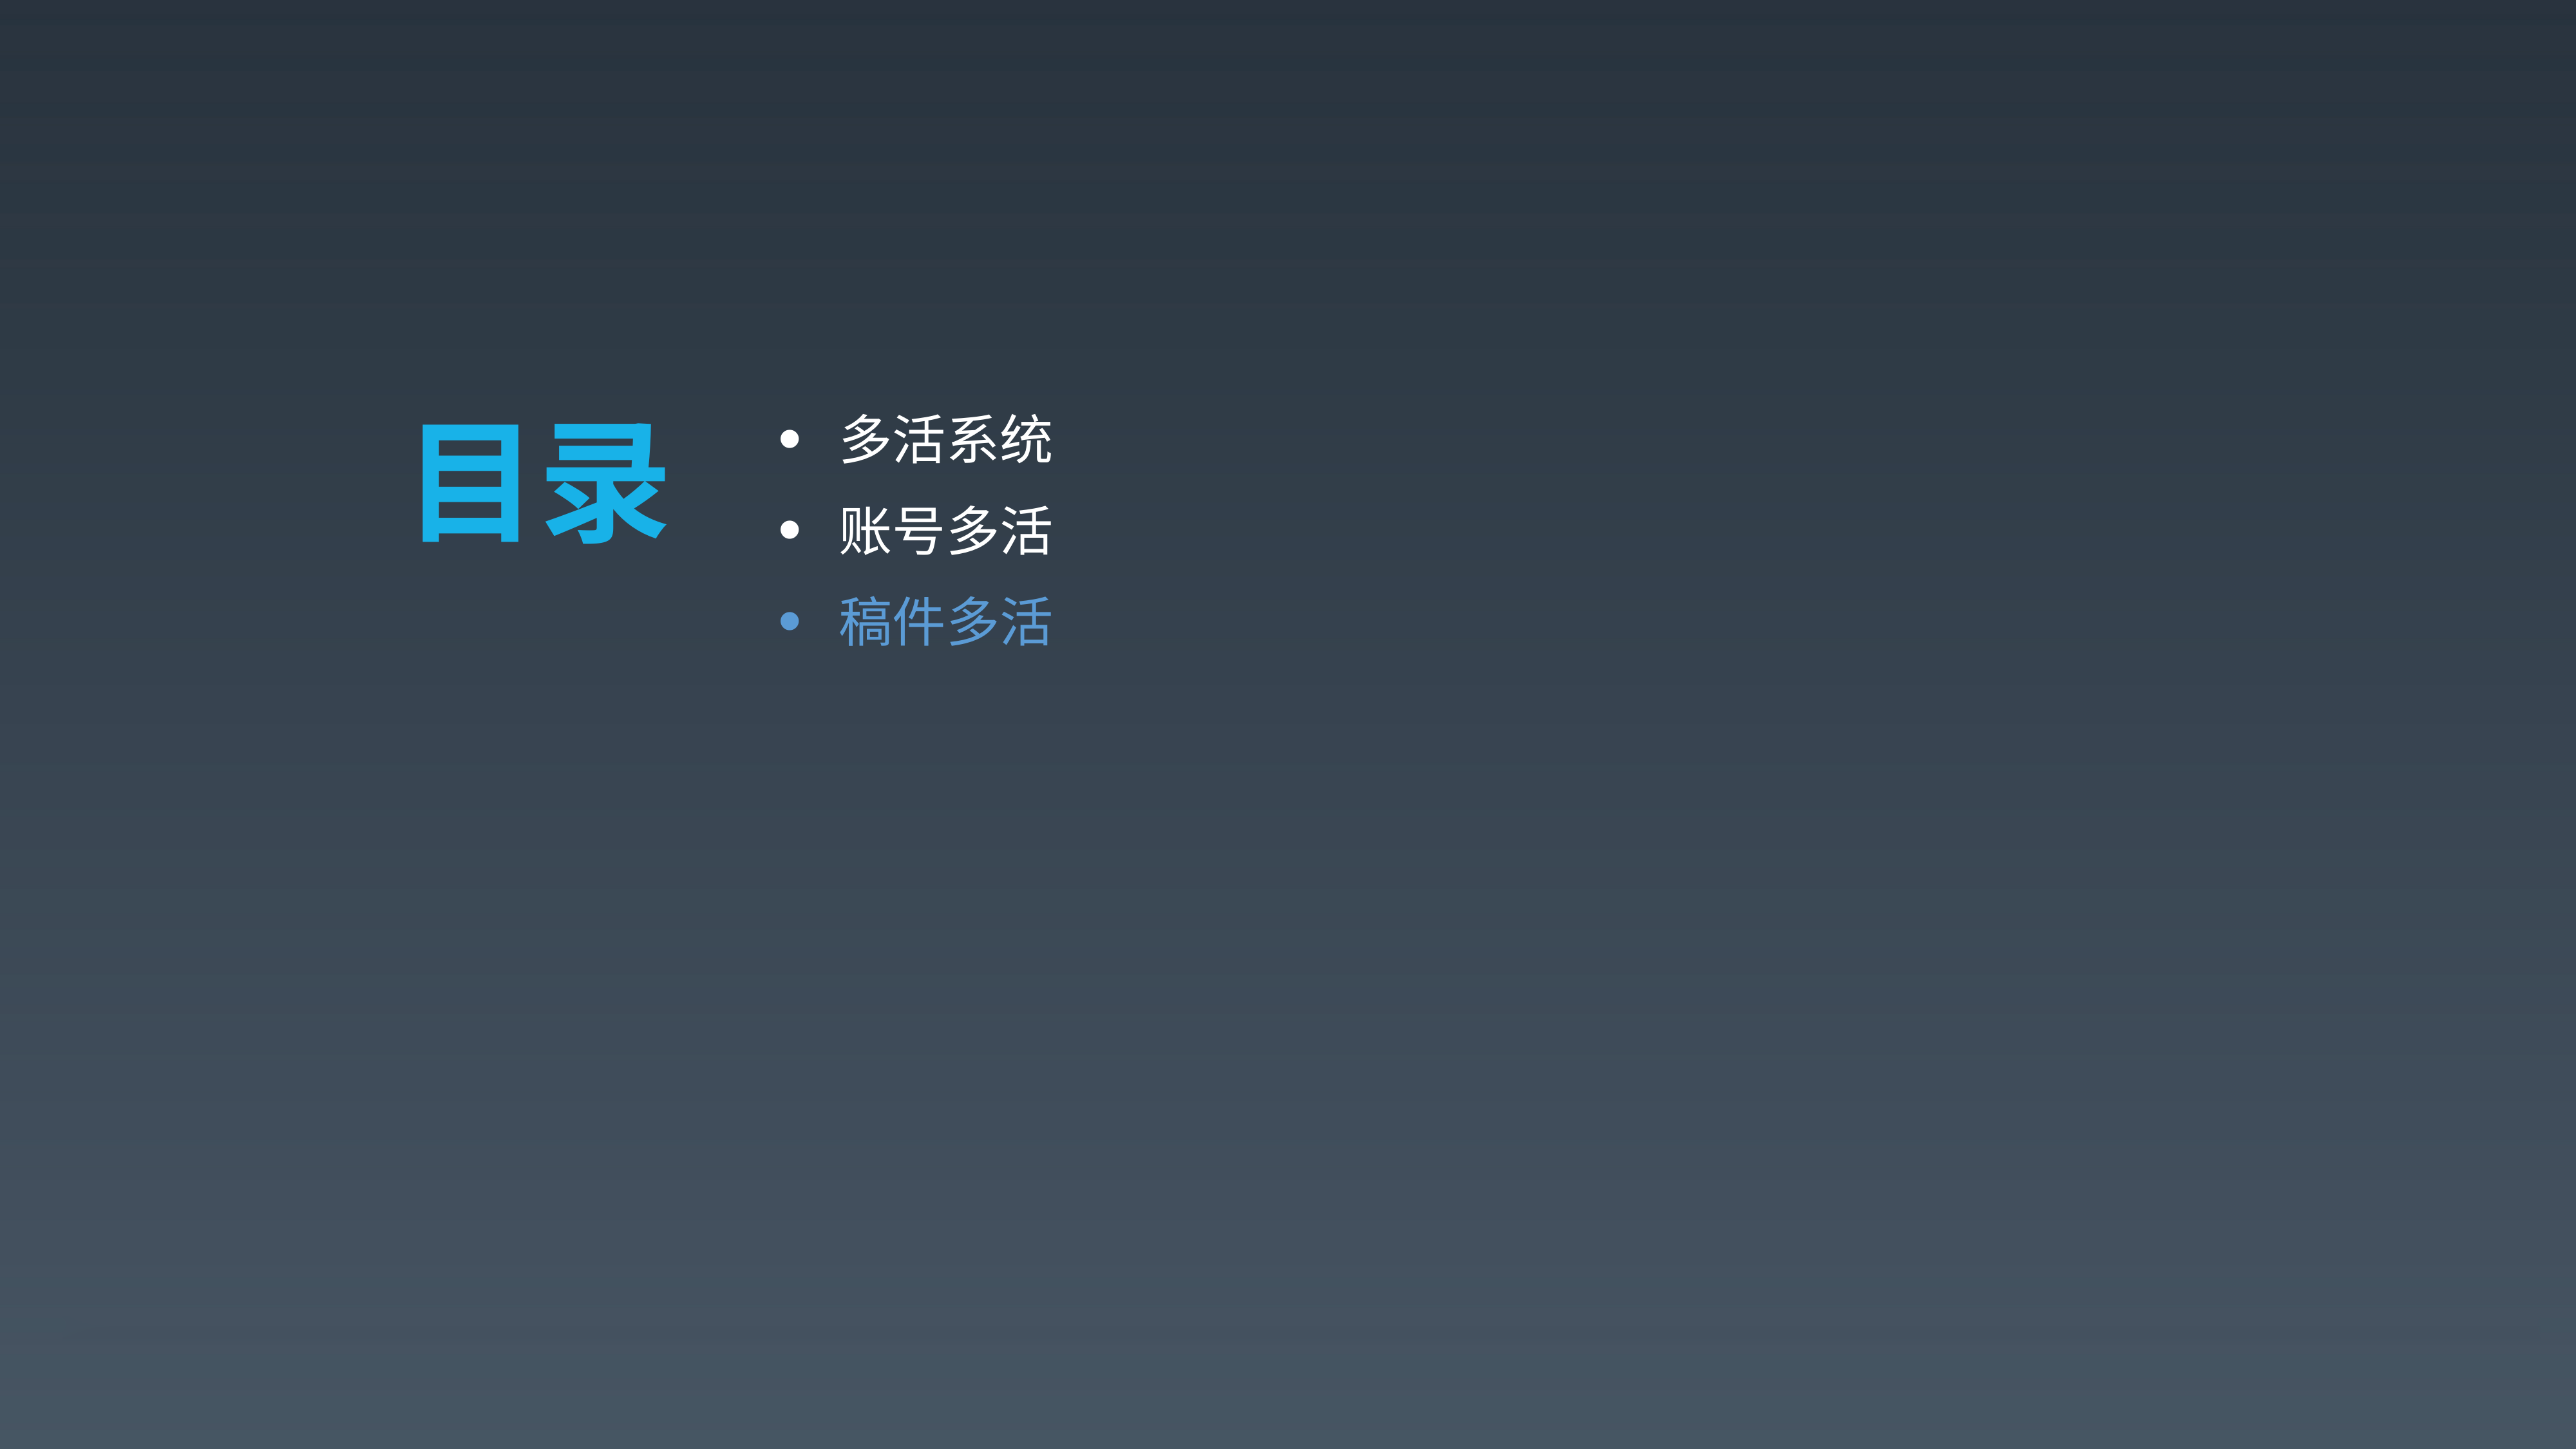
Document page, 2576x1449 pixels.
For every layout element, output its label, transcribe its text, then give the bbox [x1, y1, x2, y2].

picture [0, 0, 2576, 1449]
list 多活系统 账号多活 稿件多活 [773, 400, 2320, 1224]
